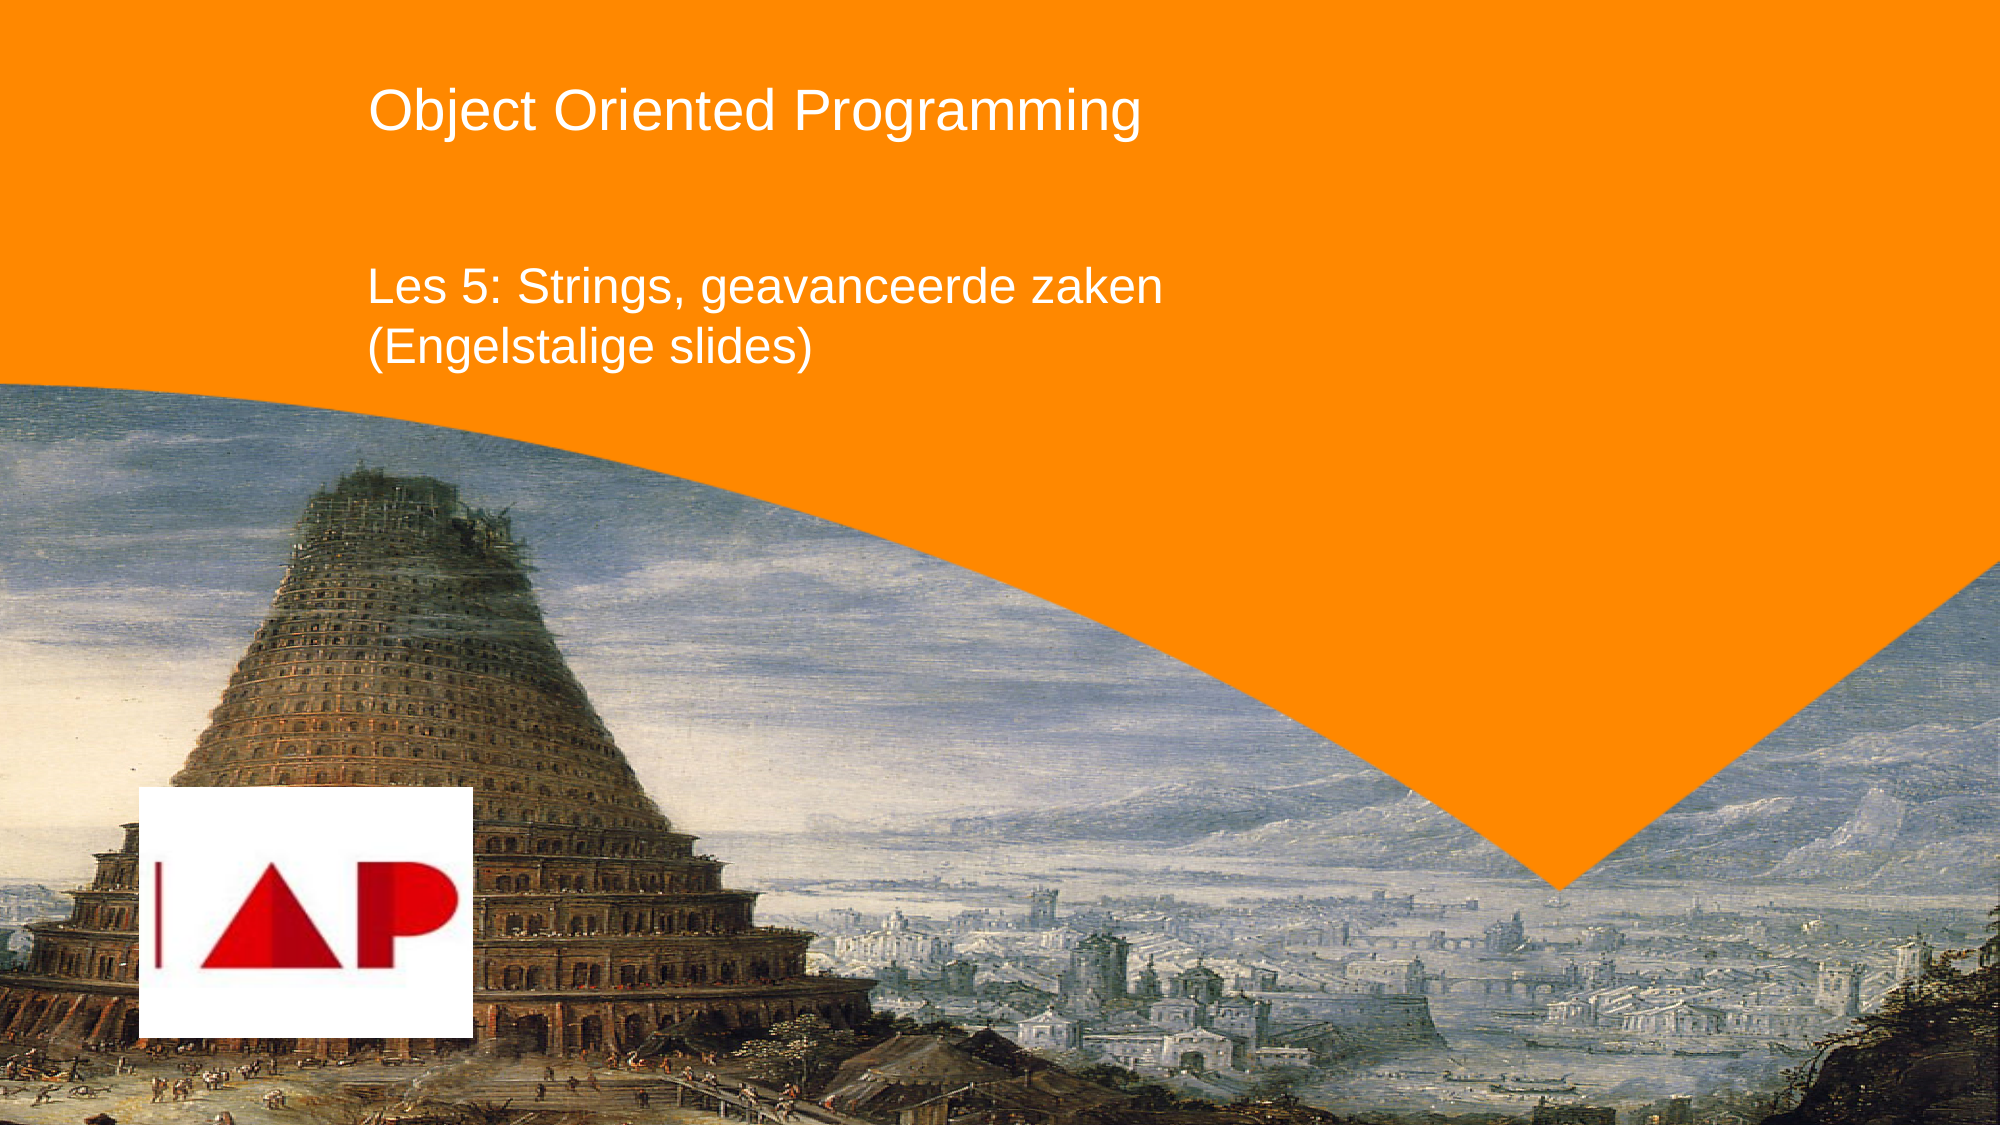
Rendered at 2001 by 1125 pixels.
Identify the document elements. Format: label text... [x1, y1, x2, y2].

text_box Les 5: Strings, geavanceerde zaken (Engelstalige slides) [366, 253, 1652, 386]
title Object Oriented Programming [368, 71, 1654, 252]
picture [0, 0, 2000, 1125]
